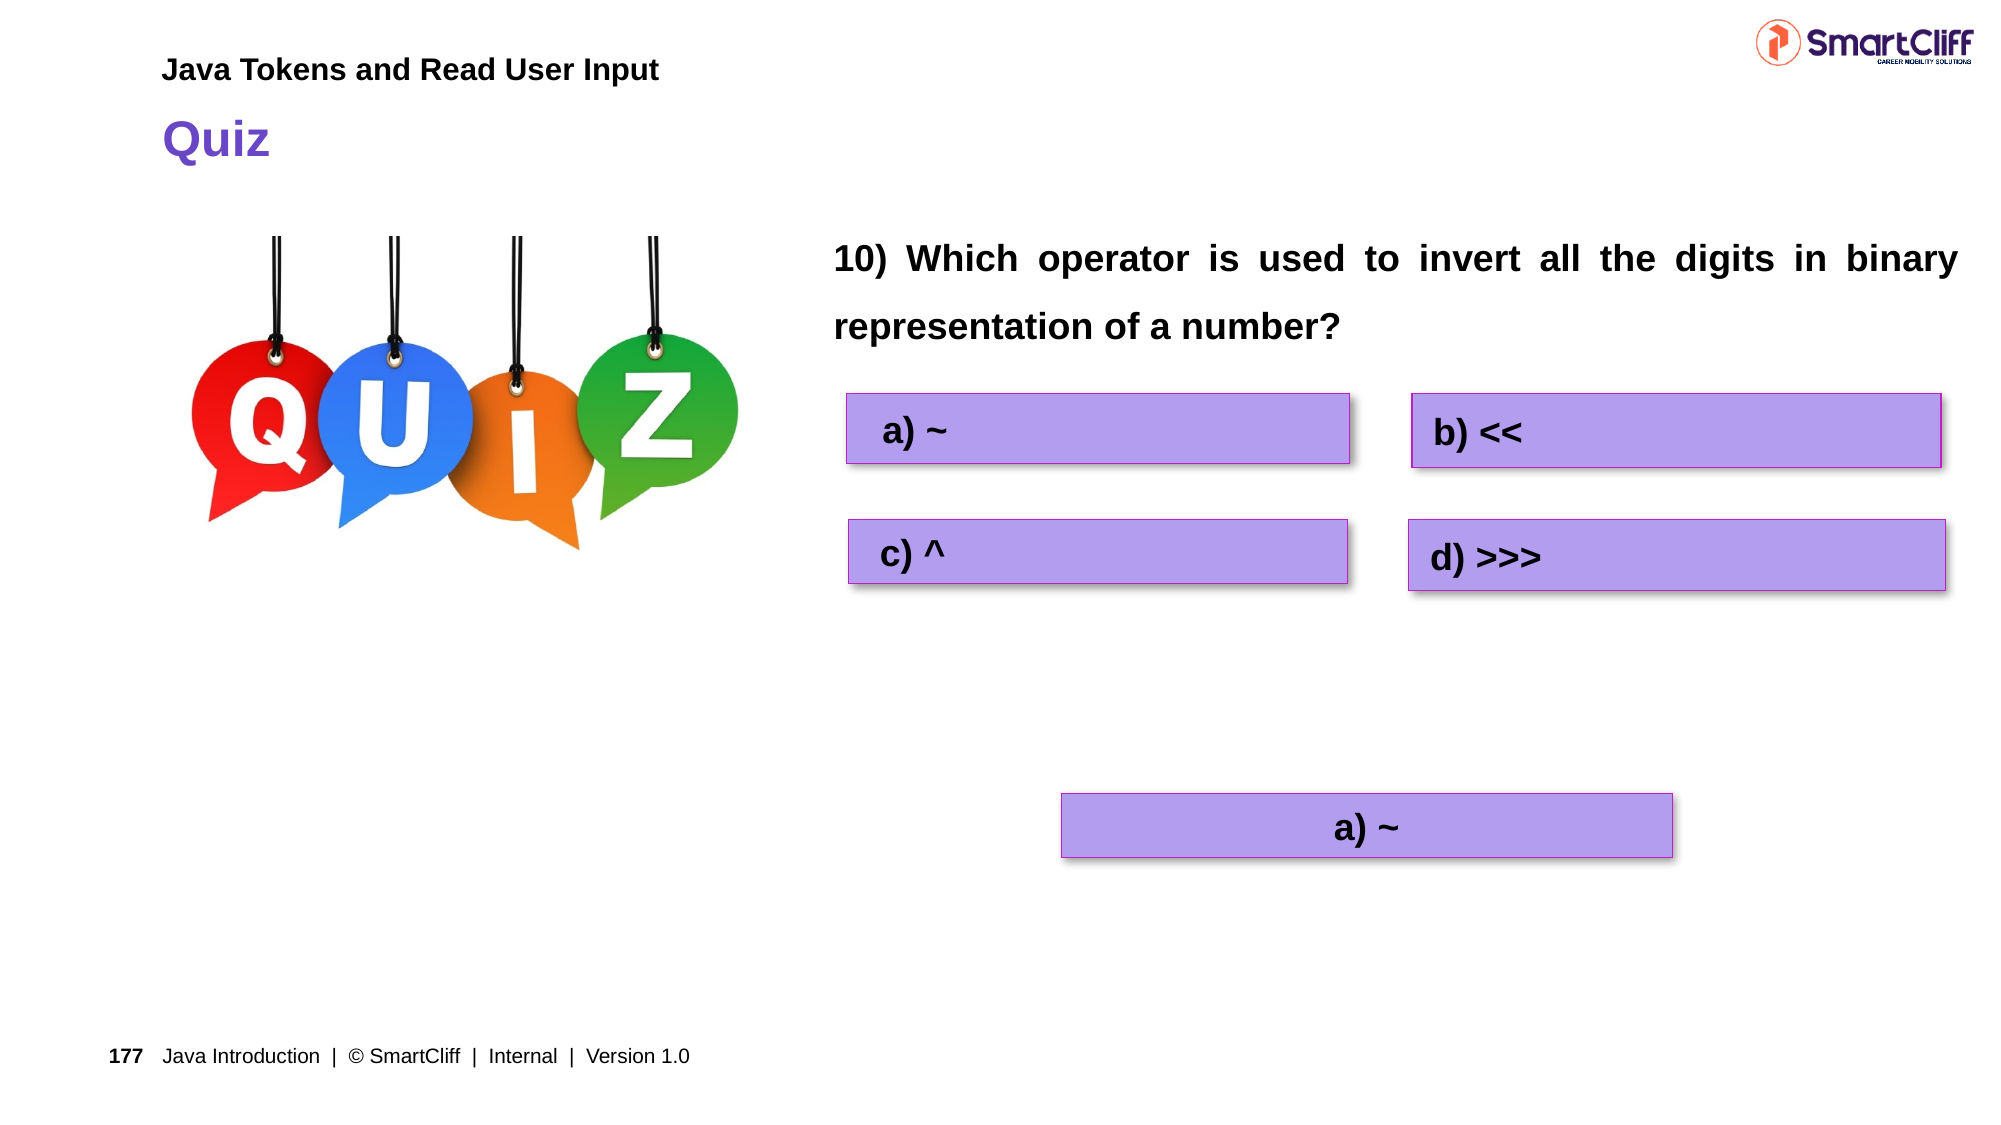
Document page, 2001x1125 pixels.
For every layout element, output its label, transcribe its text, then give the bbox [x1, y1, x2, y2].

footer Java Introduction | © SmartCliff | Internal | Version 1.0 [162, 1032, 1567, 1079]
list Java Tokens and Read User Input [161, 48, 1953, 110]
text_box [765, 230, 1960, 1019]
text_box a) ~ [846, 393, 1350, 464]
title Quiz [162, 105, 1954, 169]
text_box b) << [1411, 393, 1942, 468]
picture [160, 236, 766, 611]
text_box c) ^ [848, 519, 1348, 584]
text_box a) ~ [1061, 793, 1673, 858]
picture [1750, 13, 1980, 73]
text_box 10) Which operator is used to invert all the digits in binary representation of a number? [833, 211, 1960, 312]
text_box d) >>> [1408, 519, 1946, 591]
slide_number 177 [63, 1032, 162, 1079]
